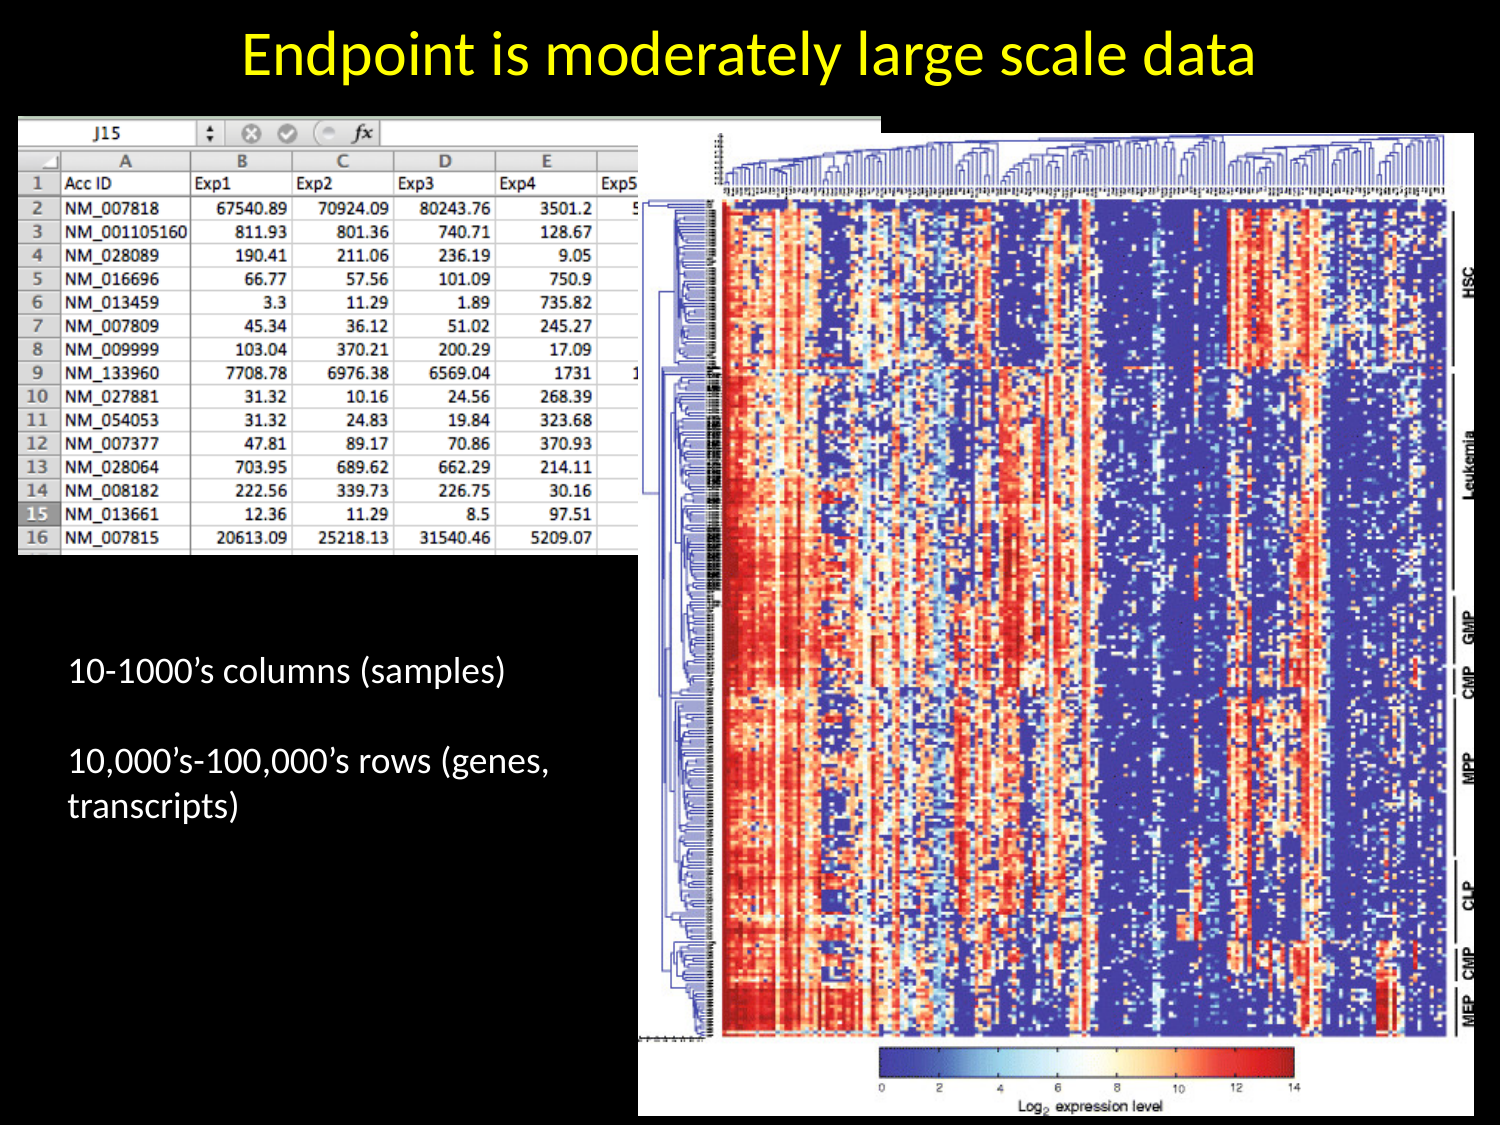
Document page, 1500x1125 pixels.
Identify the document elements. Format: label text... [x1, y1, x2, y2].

picture [17, 116, 1474, 1117]
text_box 10-1000’s columns (samples) 10,000’s-100,000’s rows (genes, transcripts) [52, 638, 584, 879]
title Endpoint is moderately large scale data [75, 3, 1425, 97]
